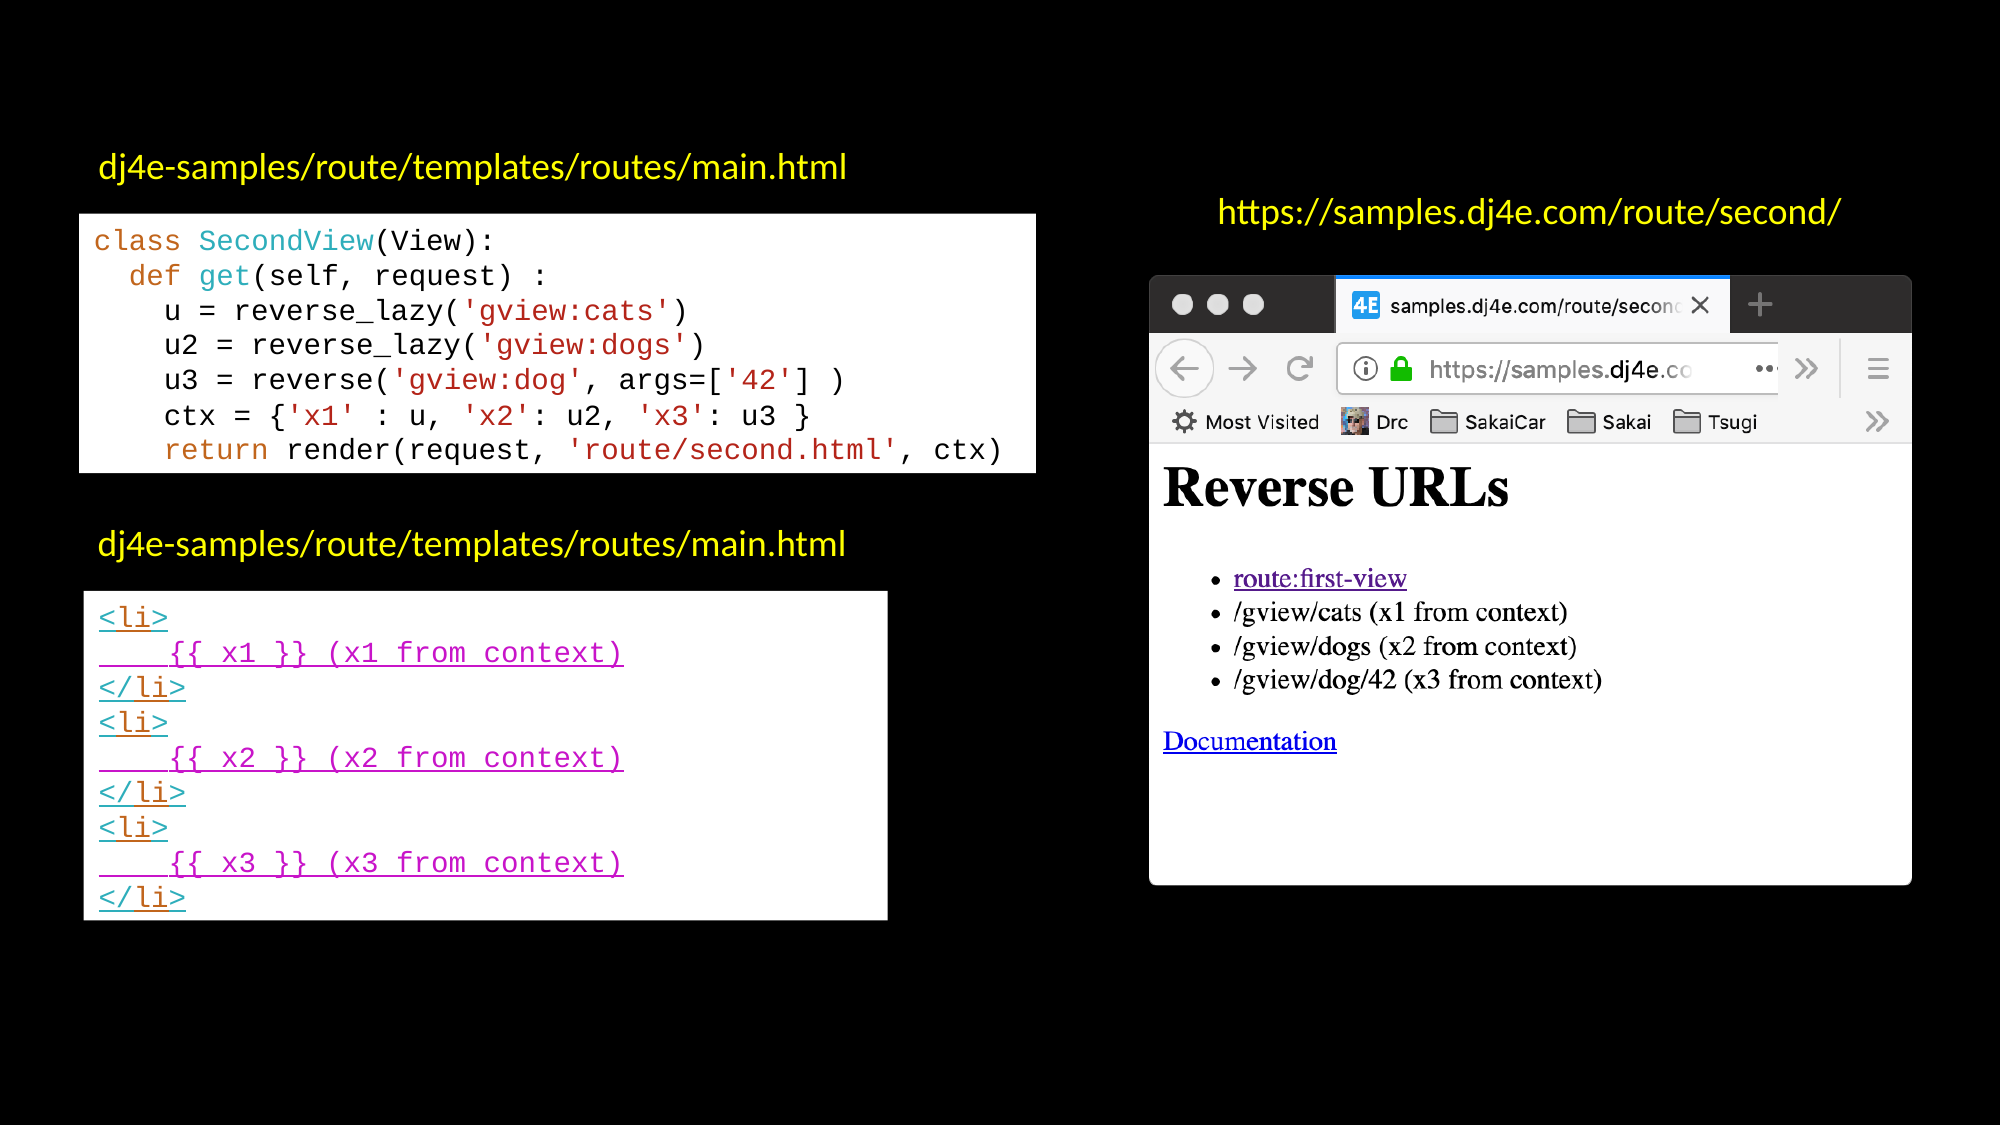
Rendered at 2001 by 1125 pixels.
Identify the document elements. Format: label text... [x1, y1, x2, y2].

text_box dj4e-samples/route/templates/routes/main.html [83, 134, 863, 195]
text_box <li> {{ x1 }} (x1 from context) </li> <li> {{ x2 }} (x2 from context) </li> <li> {{ x3 }} (x3 from context) </li> [83, 590, 888, 921]
text_box dj4e-samples/route/templates/routes/main.html [82, 511, 863, 572]
text_box class SecondView(View): def get(self, request) : u = reverse_lazy('gview:cats') u2 = reverse_lazy('gview:dogs') u3 = reverse('gview:dog', args=['42'] ) ctx = {'x1' : u, 'x2': u2, 'x3': u3 } return render(request, 'route/second.html', ctx) [79, 213, 1036, 474]
text_box https://samples.dj4e.com/route/second/ [1202, 179, 1858, 229]
picture [1089, 229, 1971, 959]
